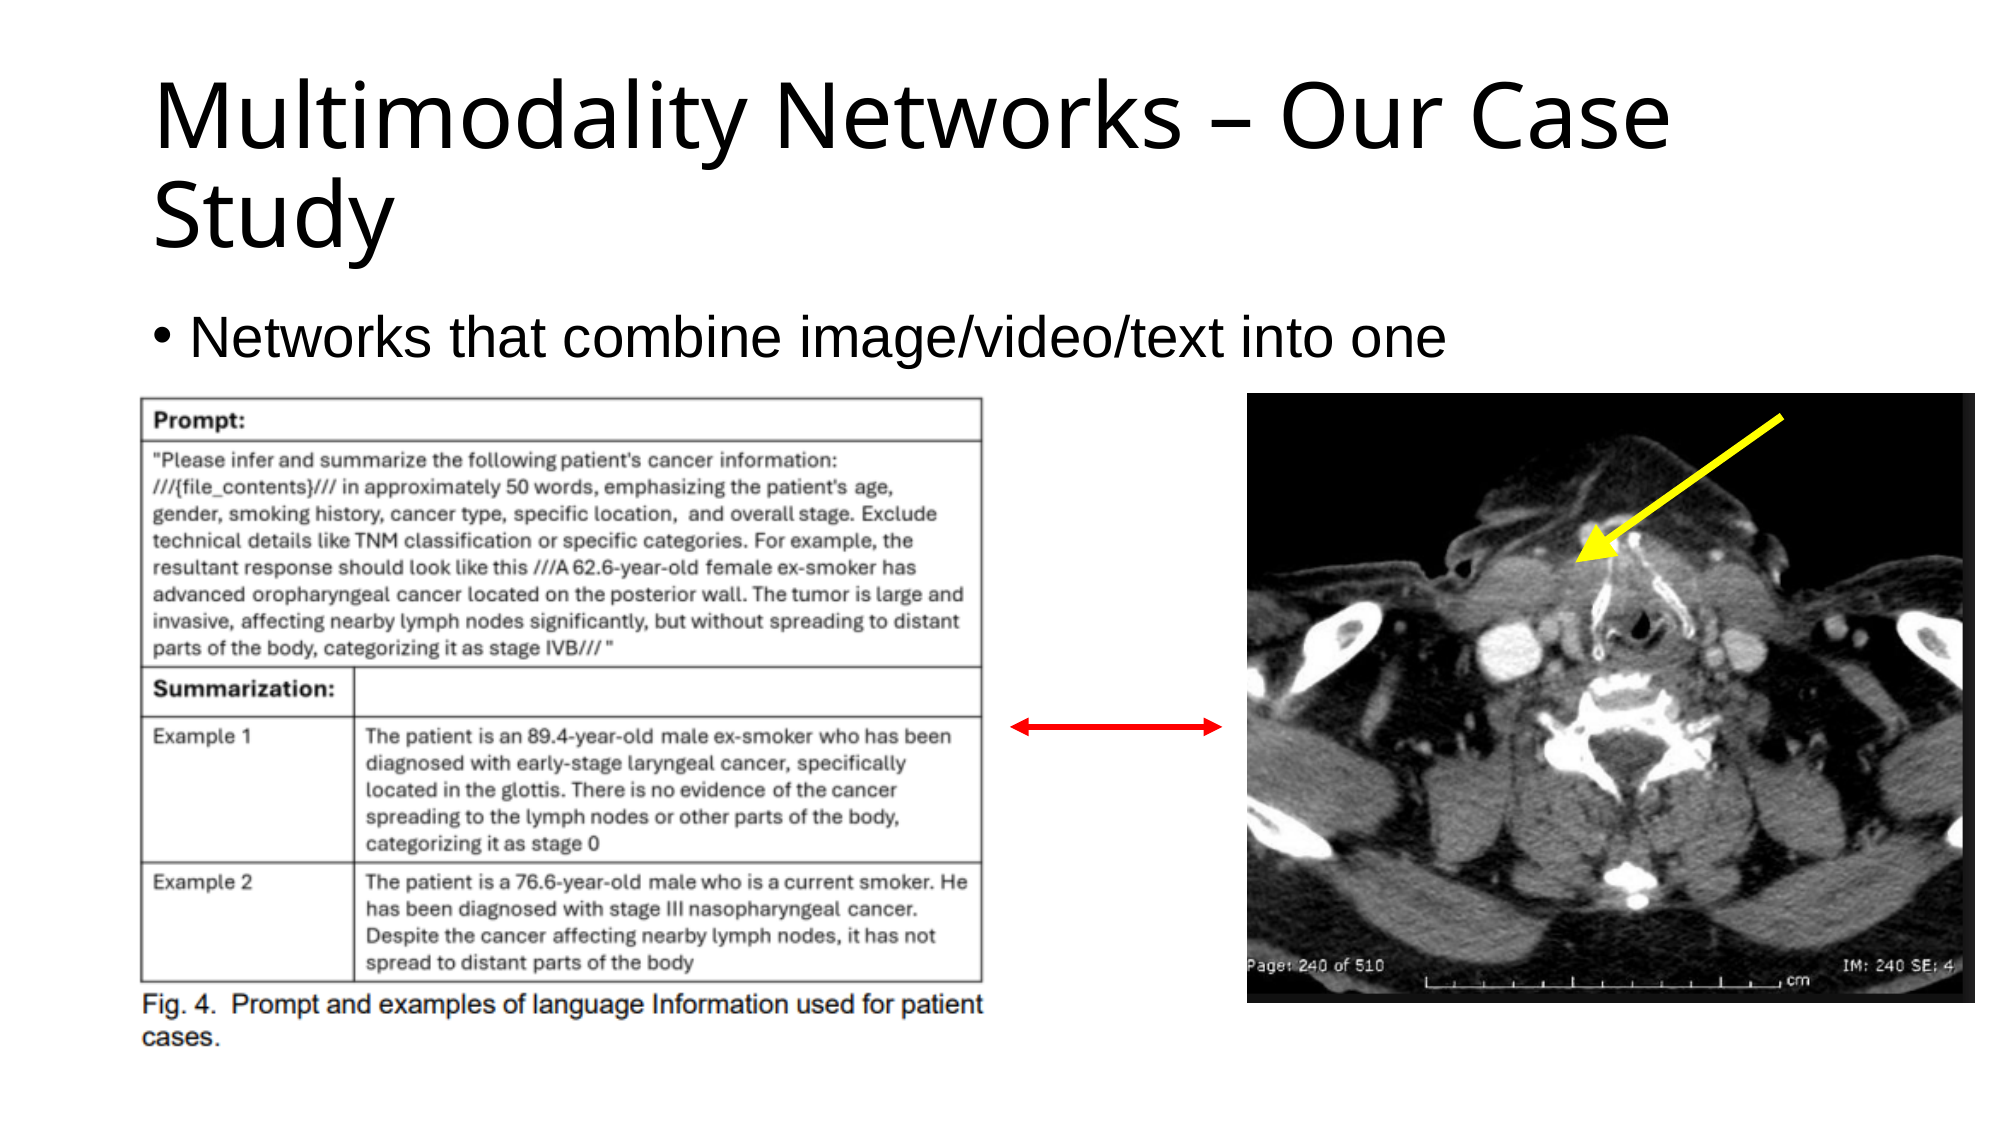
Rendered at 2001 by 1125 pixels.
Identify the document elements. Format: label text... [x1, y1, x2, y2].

list Networks that combine image/video/text into one [137, 299, 1863, 394]
picture [137, 393, 1011, 1061]
title Multimodality Networks – Our Case Study [137, 59, 1863, 278]
picture [1246, 393, 1975, 1004]
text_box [1575, 415, 1783, 563]
